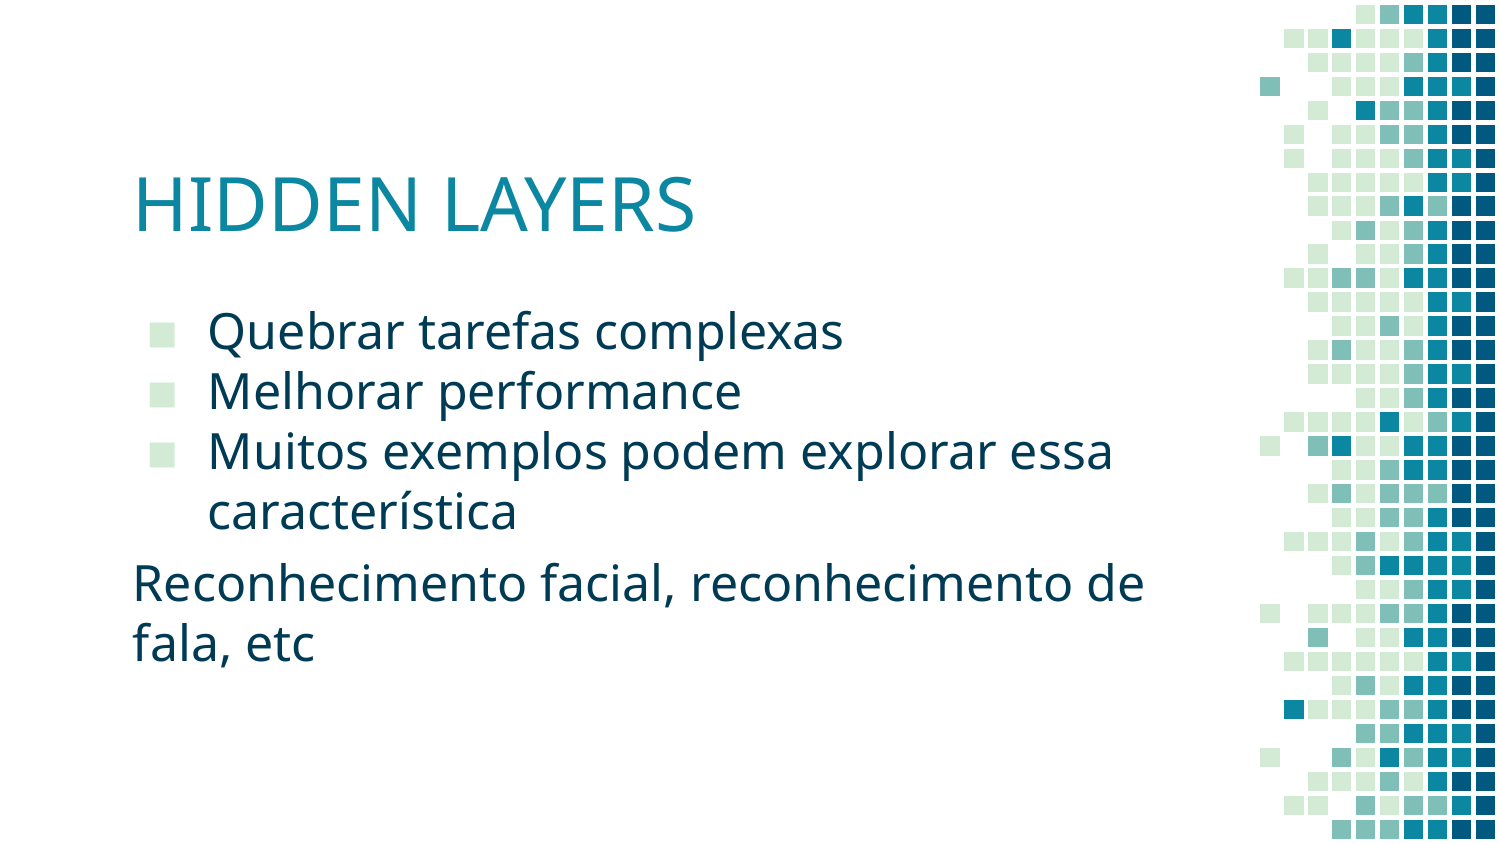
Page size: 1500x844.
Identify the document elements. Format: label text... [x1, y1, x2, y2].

title HIDDEN LAYERS [117, 121, 1227, 262]
list Quebrar tarefas complexas Melhorar performance Muitos exemplos podem explorar essa característica Reconhecimento facial, reconhecimento de fala, etc [117, 284, 1227, 774]
